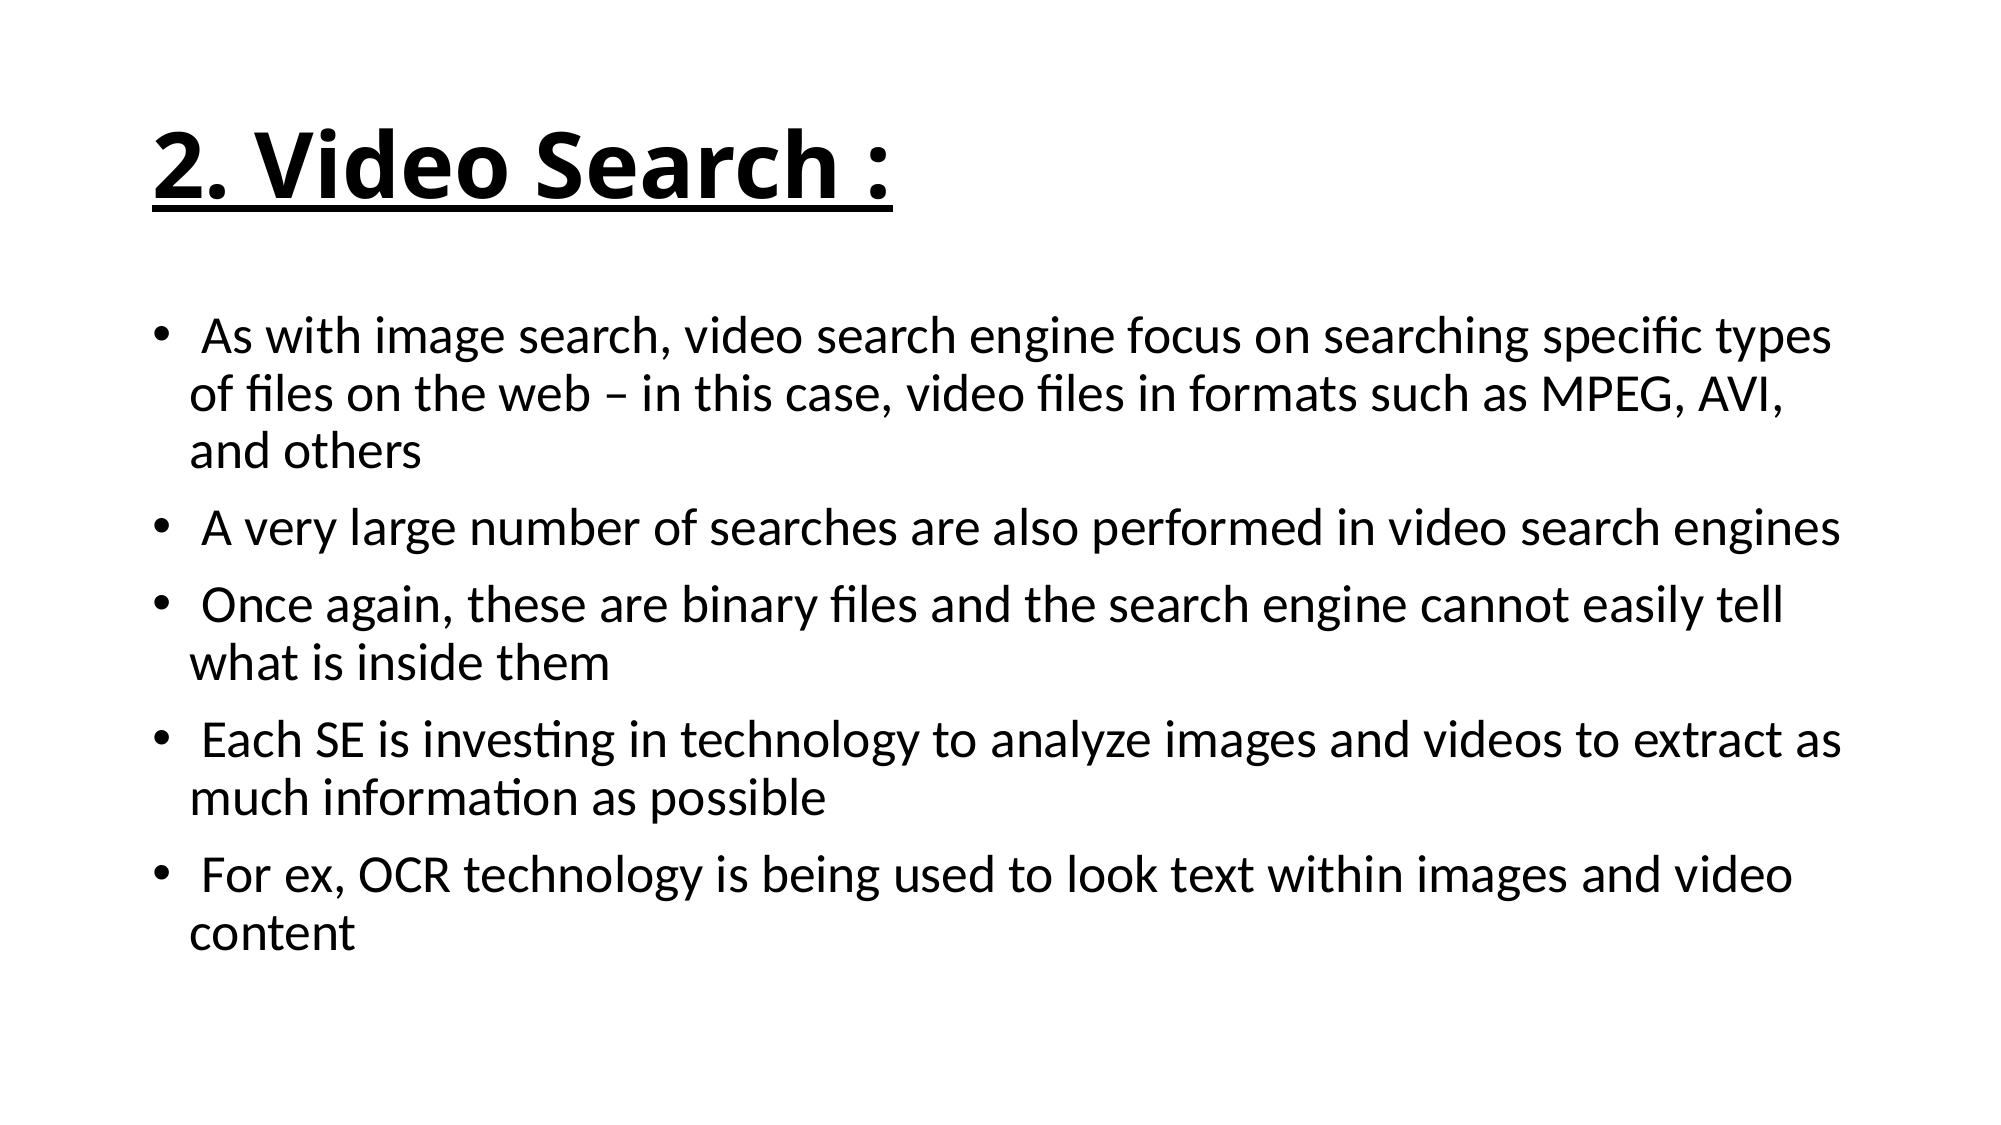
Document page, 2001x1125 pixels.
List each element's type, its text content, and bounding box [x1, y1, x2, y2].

title 2. Video Search : [137, 59, 1863, 278]
list As with image search, video search engine focus on searching specific types of files on the web – in this case, video files in formats such as MPEG, AVI, and others A very large number of searches are also performed in video search engines Once again, these are binary files and the search engine cannot easily tell what is inside them Each SE is investing in technology to analyze images and videos to extract as much information as possible For ex, OCR technology is being used to look text within images and video content [137, 299, 1863, 1014]
